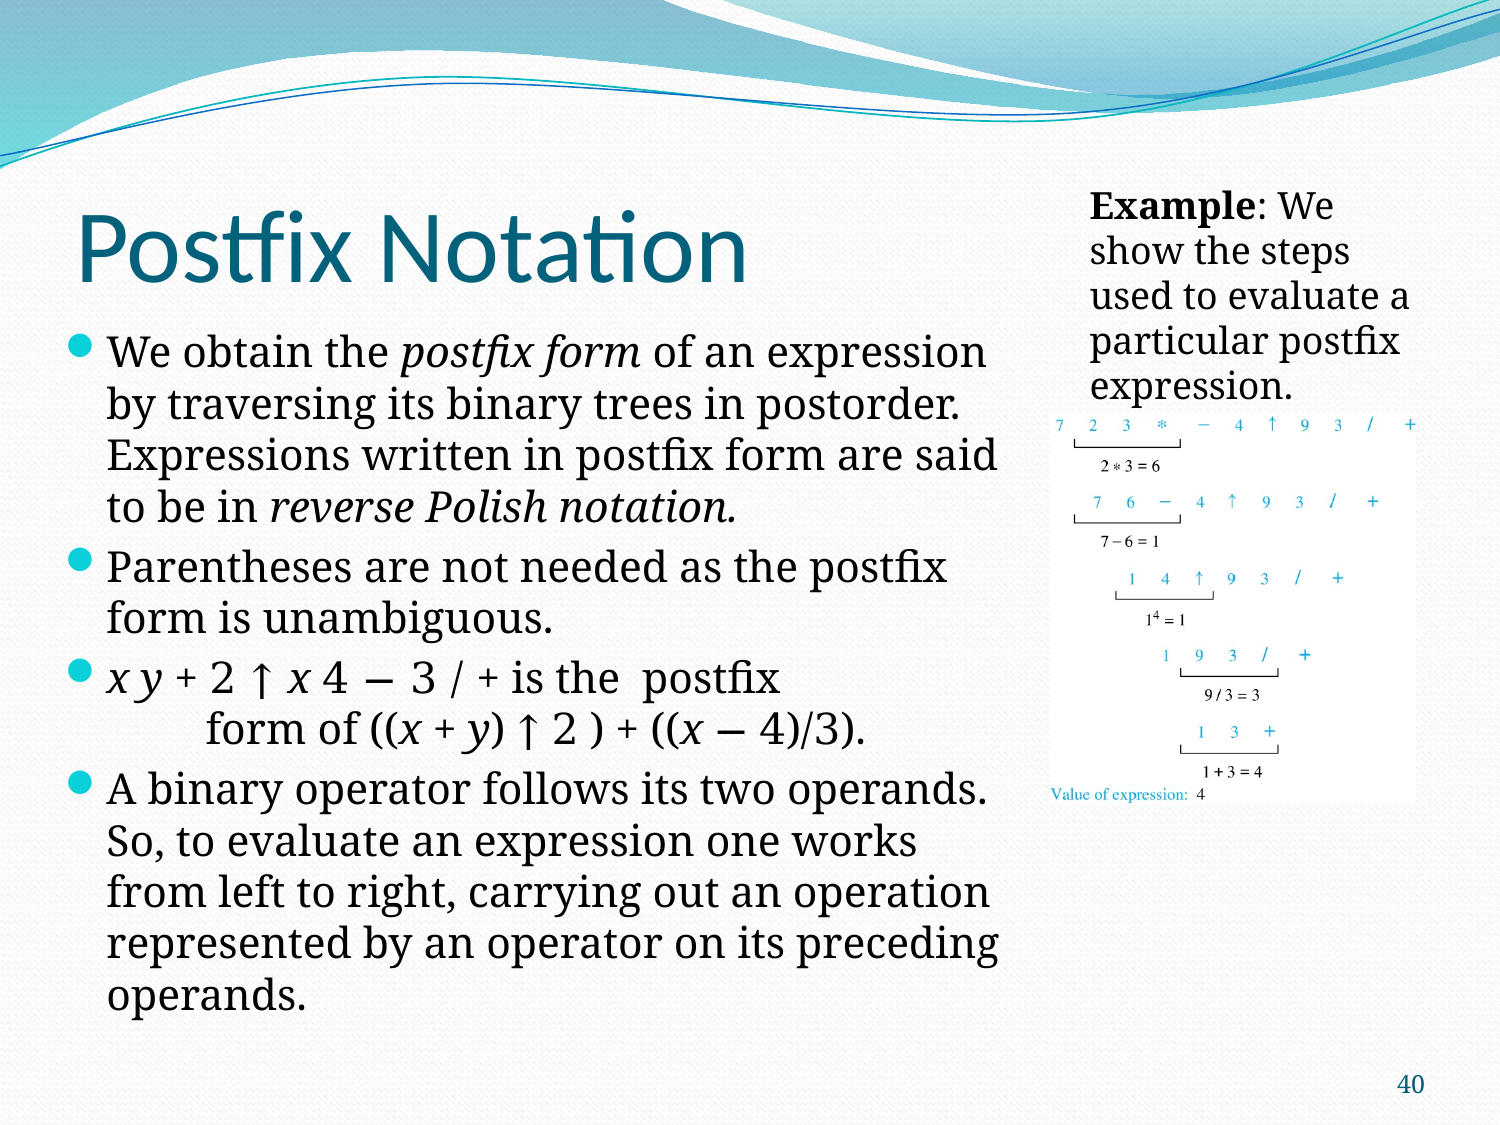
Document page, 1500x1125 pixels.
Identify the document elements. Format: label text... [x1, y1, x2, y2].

slide_number 40 [1299, 1042, 1425, 1103]
picture [1049, 412, 1416, 803]
list We obtain the postfix form of an expression by traversing its binary trees in postorder. Expressions written in postfix form are said to be in reverse Polish notation. Parentheses are not needed as the postfix form is unambiguous. x y + 2 ↑ x 4 − 3 / + is the postfix form of ((x + y) ↑ 2 ) + ((x − 4)/3). A binary operator follows its two operands. So, to evaluate an expression one works from left to right, carrying out an operation represented by an operator on its preceding operands. [50, 317, 1025, 1038]
text_box Example: We show the steps used to evaluate a particular postfix expression. [1074, 174, 1438, 415]
title Postfix Notation [75, 115, 1425, 303]
